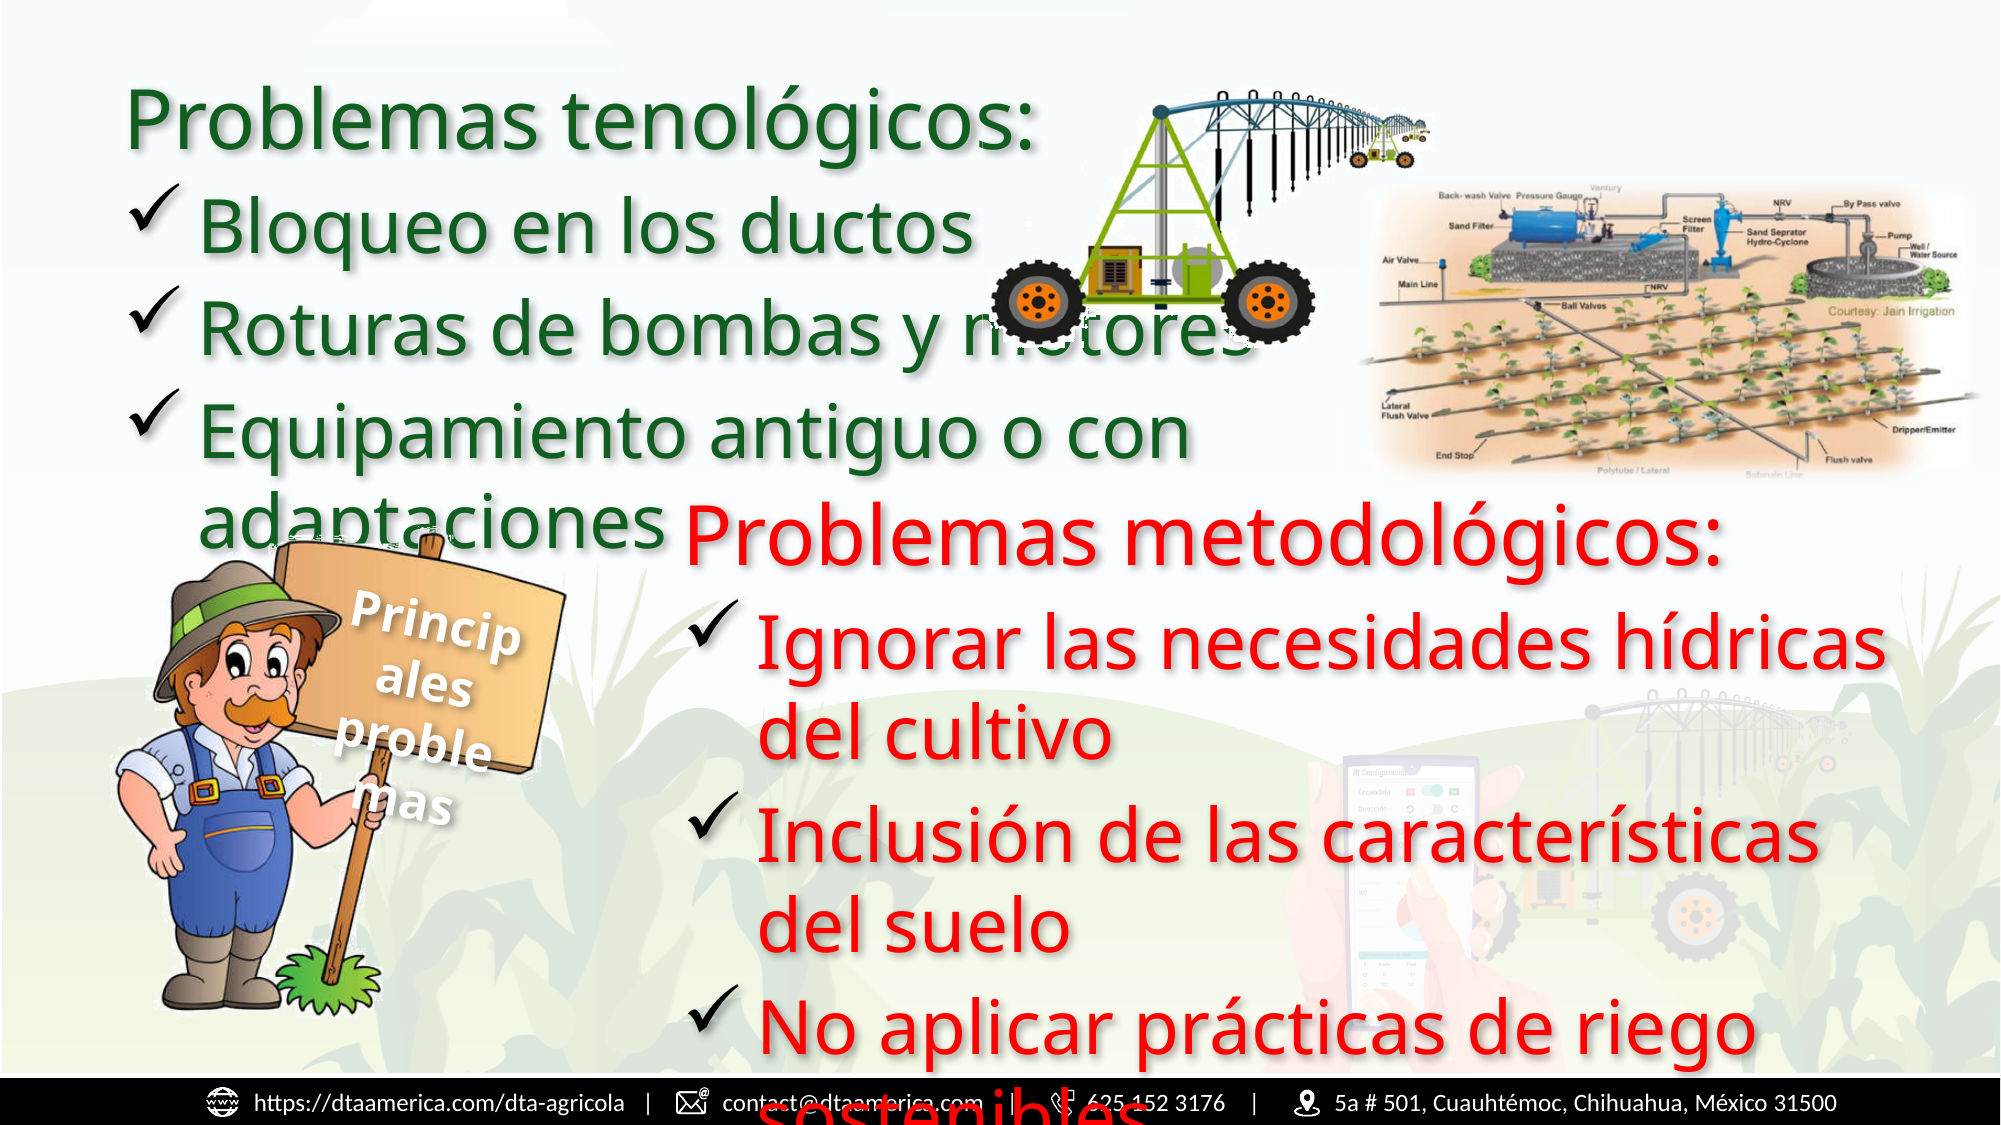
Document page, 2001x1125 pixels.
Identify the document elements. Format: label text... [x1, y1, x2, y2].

text_box Problemas tenológicos: Bloqueo en los ductos Roturas de bombas y motores Equipamiento antiguo o con adaptaciones [108, 58, 1409, 571]
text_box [110, 525, 571, 1021]
text_box Problemas metodológicos: Ignorar las necesidades hídricas del cultivo Inclusión de las características del suelo No aplicar prácticas de riego sostenibles No contar con un sistema automatizado de riego [667, 474, 1939, 1125]
picture [981, 83, 1985, 486]
picture [206, 1087, 239, 1117]
